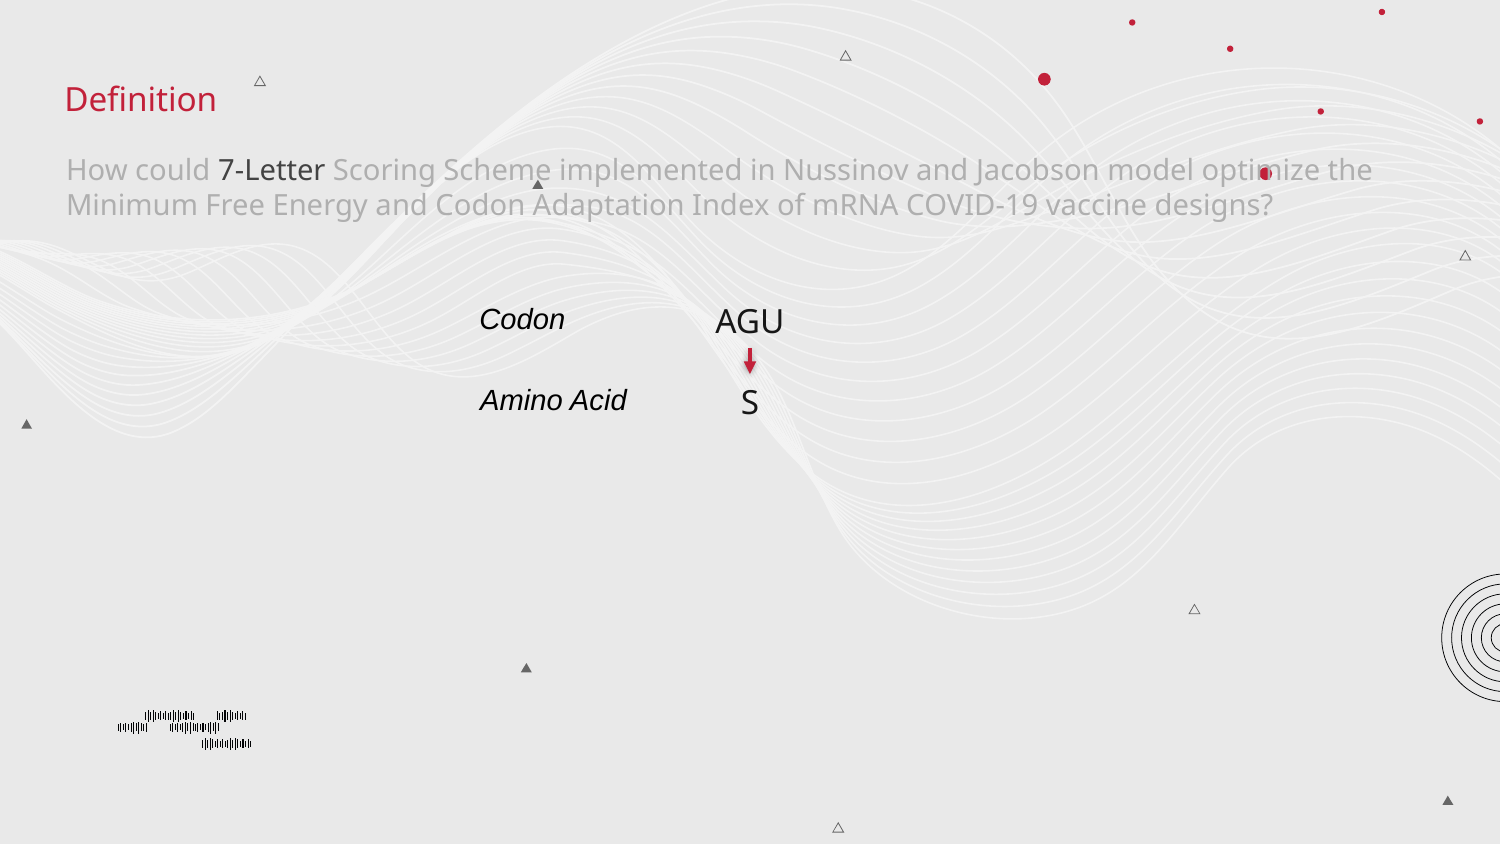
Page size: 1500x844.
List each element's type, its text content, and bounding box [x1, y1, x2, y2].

table_cell [751, 349, 756, 372]
title Definition [64, 43, 981, 143]
text_box How could 7-Letter Scoring Scheme implemented in Nussinov and Jacobson model optimize the Minimum Free Energy and Codon Adaptation Index of mRNA COVID-19 vaccine designs? [51, 143, 1449, 229]
text_box Amino Acid [465, 373, 642, 424]
table_cell [743, 348, 749, 373]
text_box S [51, 373, 1449, 429]
text_box Codon [464, 293, 581, 343]
text_box AGU [51, 293, 1449, 348]
